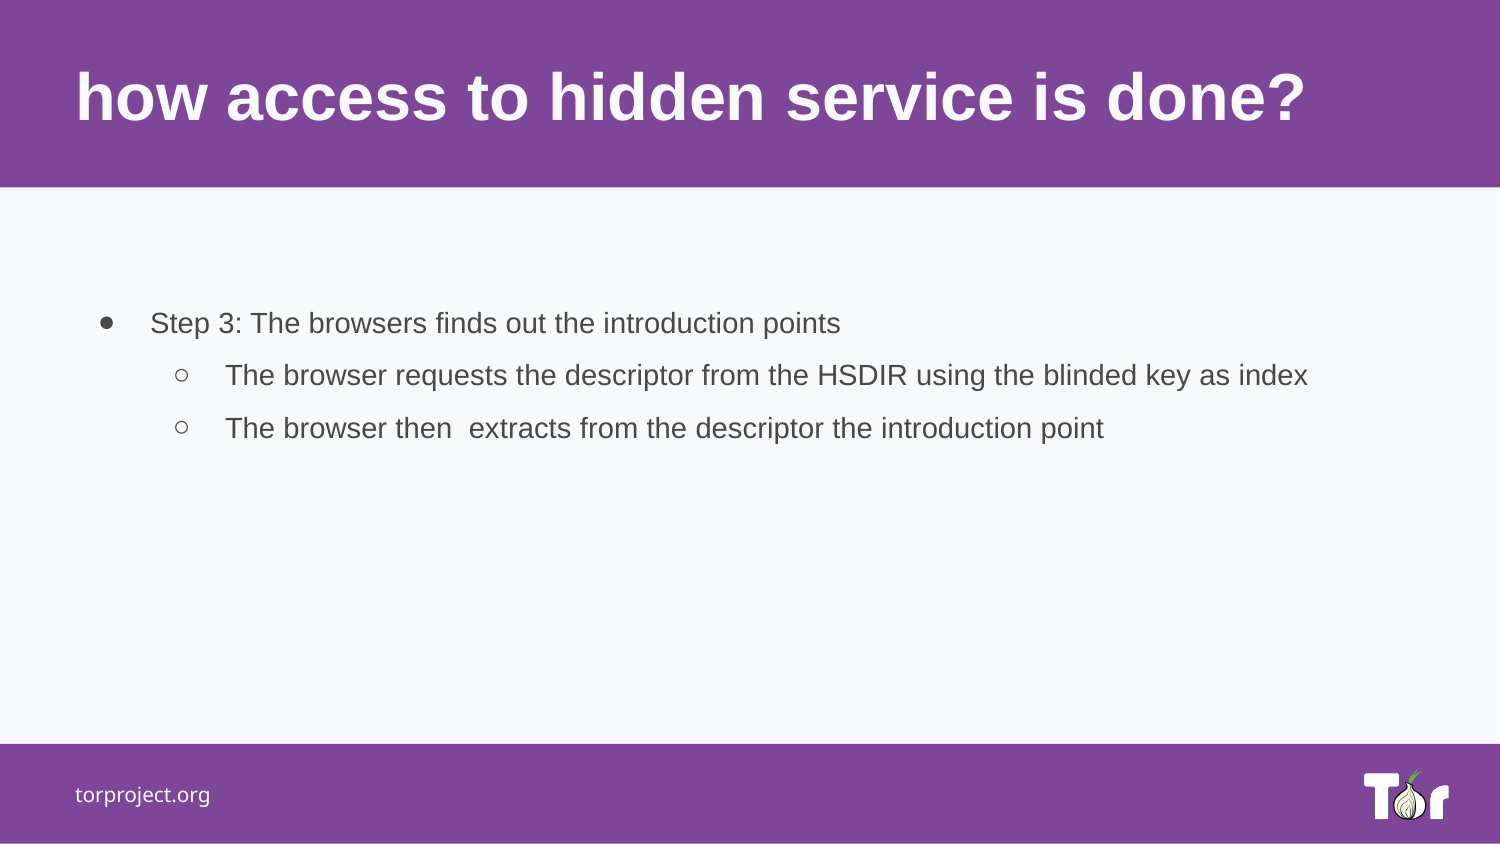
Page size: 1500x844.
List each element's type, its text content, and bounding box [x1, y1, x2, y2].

picture [1364, 768, 1449, 820]
text_box how access to hidden service is done? [74, 46, 1436, 141]
text_box Step 3: The browsers finds out the introduction points The browser requests the descriptor from the HSDIR using the blinded key as index The browser then extracts from the descriptor the introduction point [74, 187, 1456, 596]
